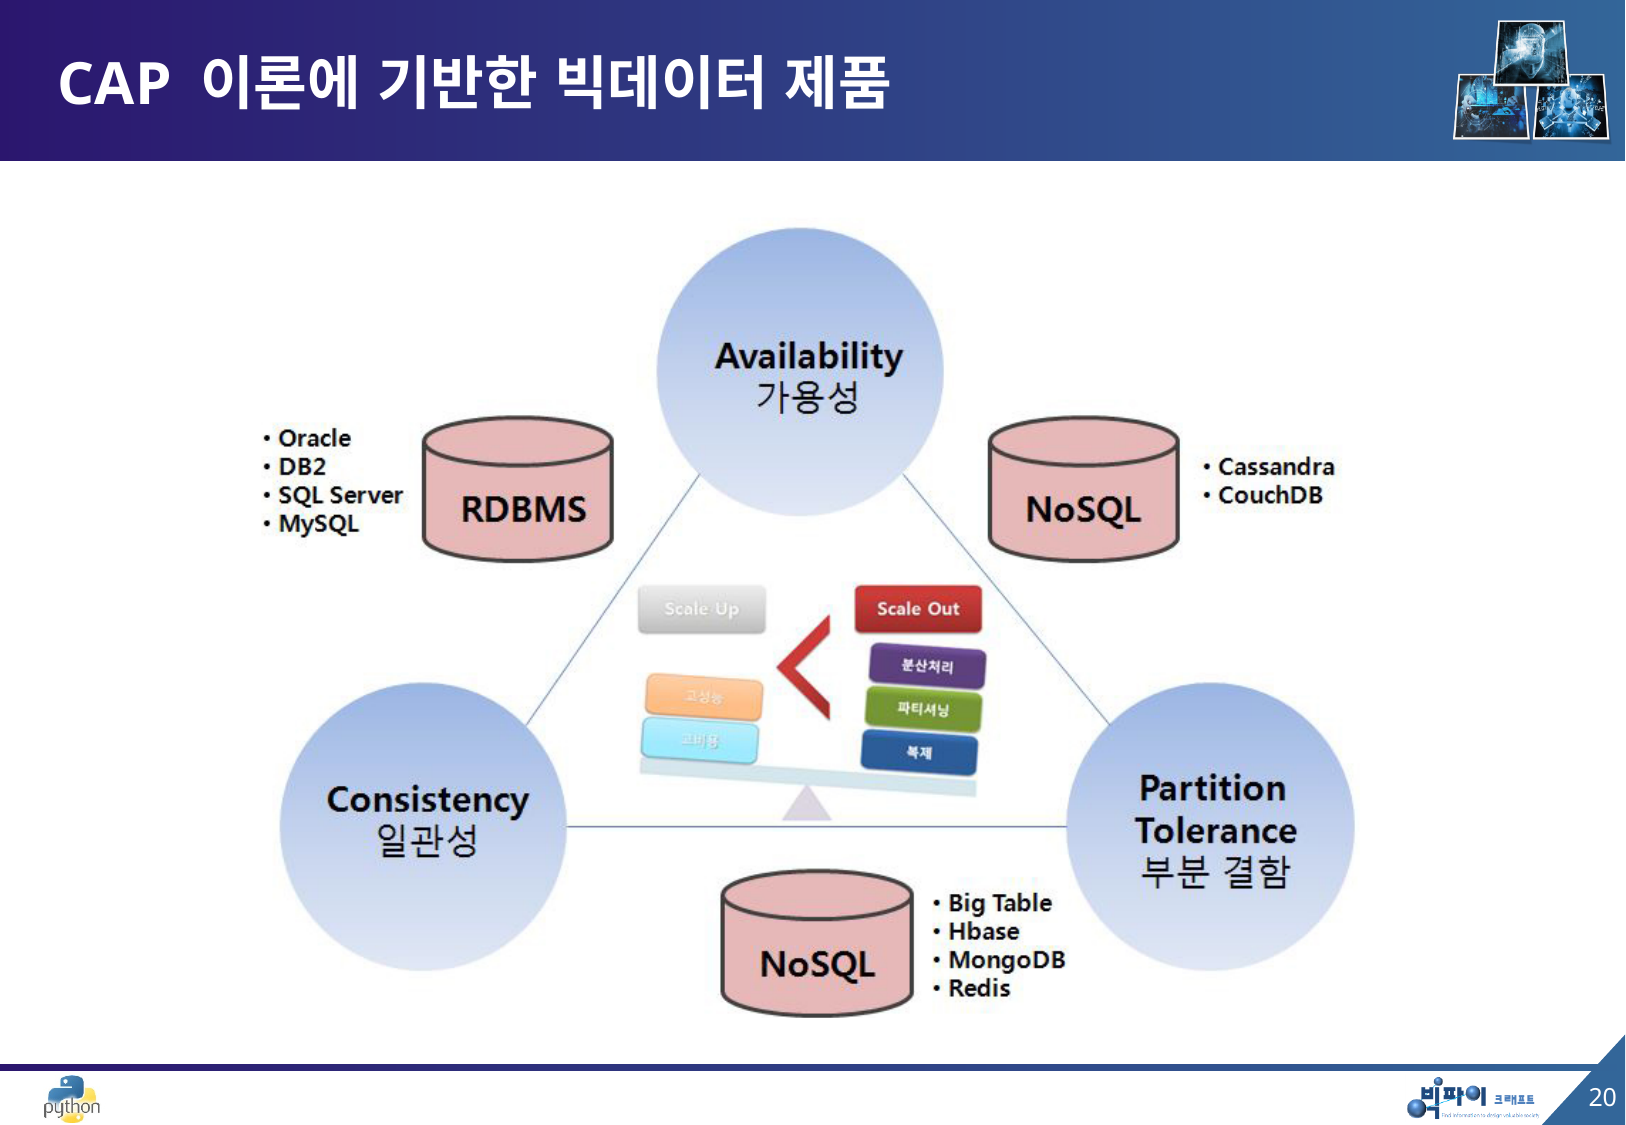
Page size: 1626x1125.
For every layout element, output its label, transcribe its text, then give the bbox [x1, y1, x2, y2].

picture [1405, 1074, 1541, 1122]
picture [1450, 19, 1613, 146]
picture [32, 1075, 111, 1123]
picture [261, 196, 1361, 1018]
title CAP 이론에 기반한 빅데이터 제품 [42, 35, 1262, 128]
